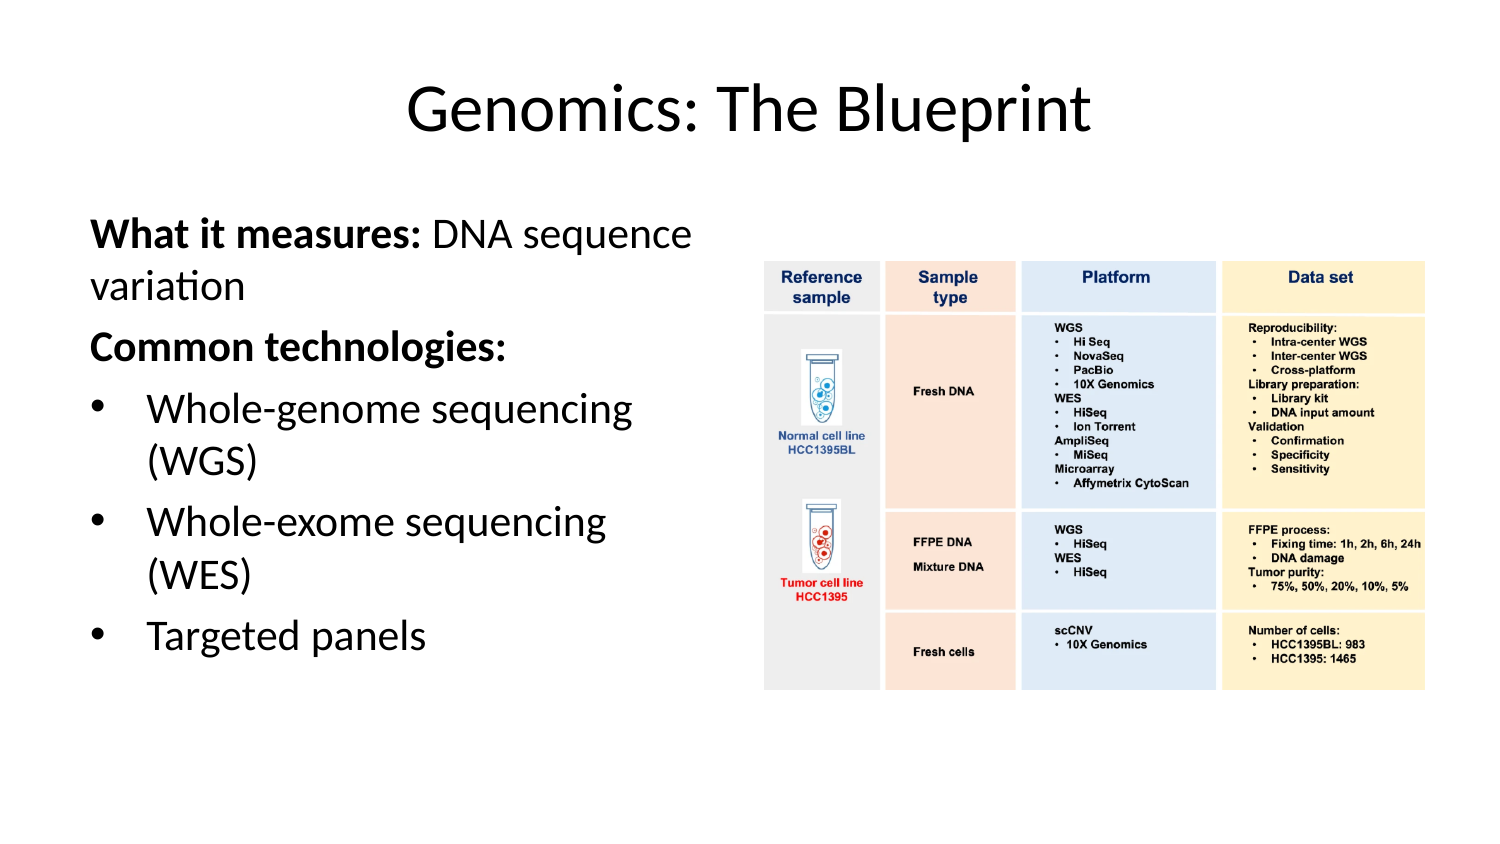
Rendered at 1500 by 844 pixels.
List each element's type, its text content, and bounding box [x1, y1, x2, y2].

picture [762, 258, 1426, 690]
title Genomics: The Blueprint [75, 33, 1425, 175]
list What it measures: DNA sequence variation Common technologies: Whole-genome sequencing (WGS) Whole-exome sequencing (WES) Targeted panels [75, 196, 738, 754]
